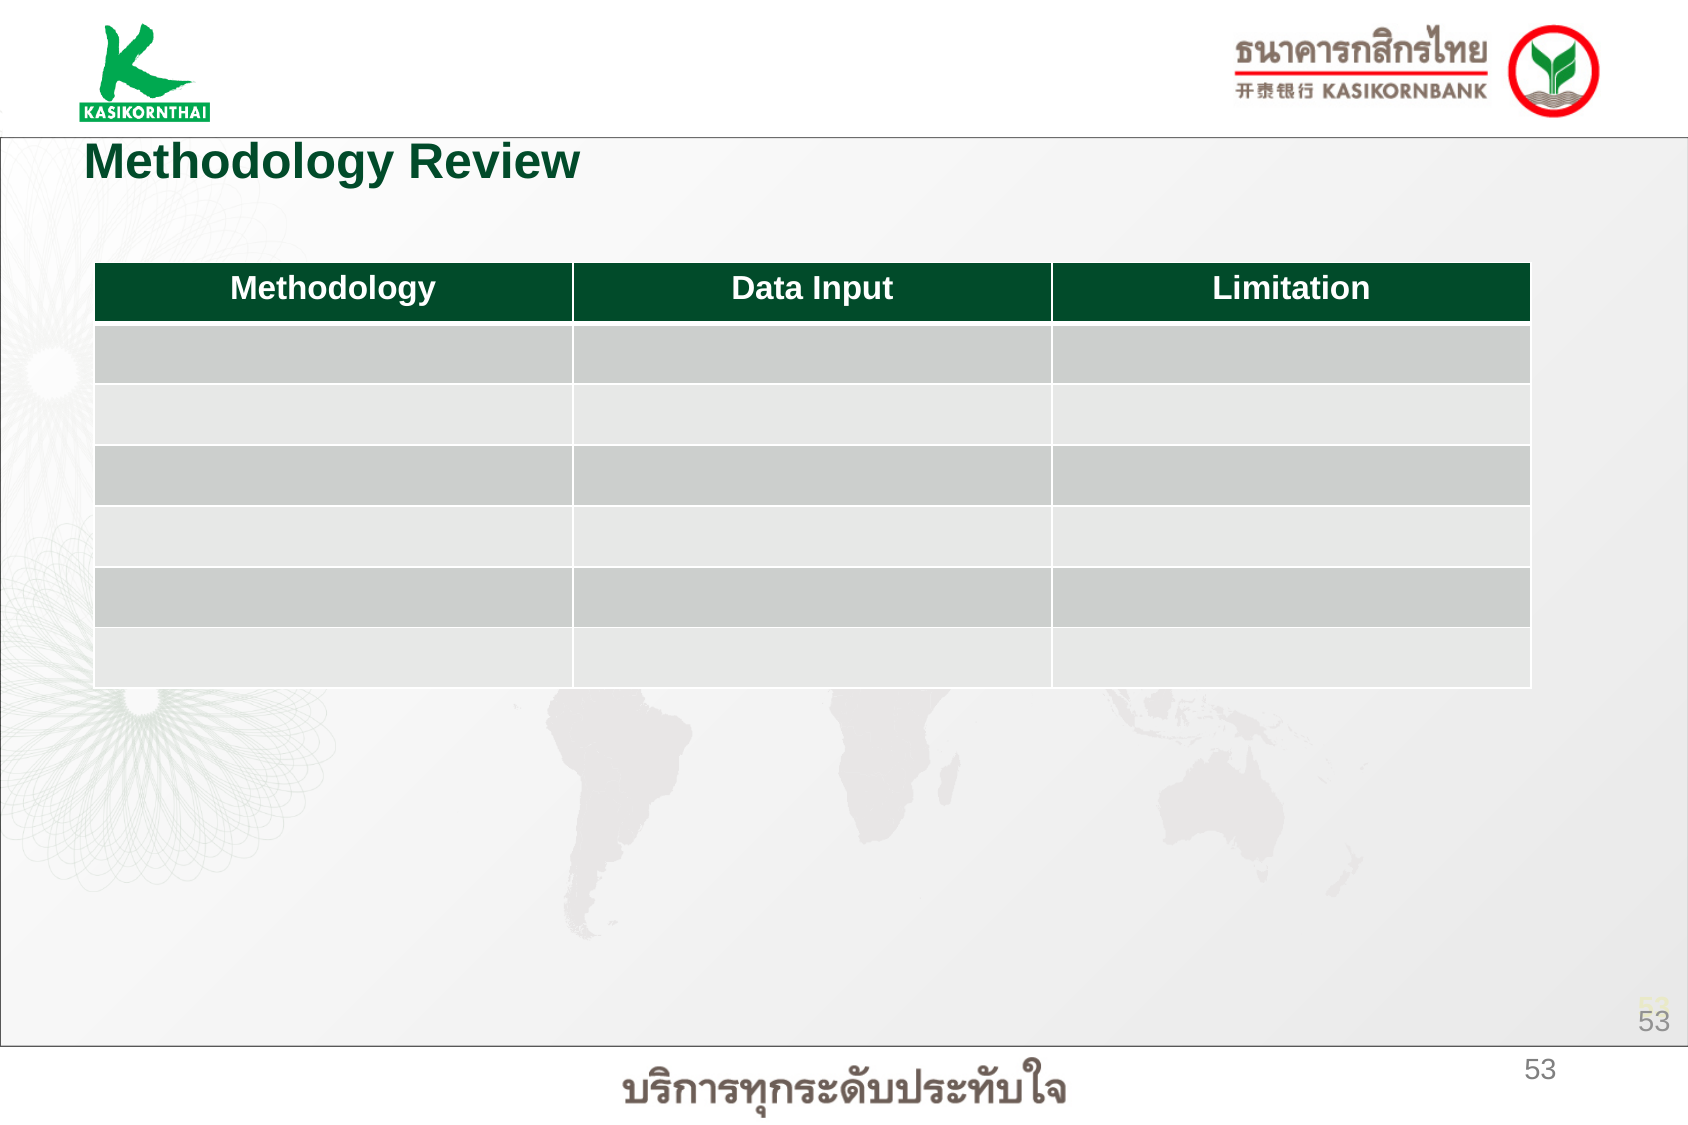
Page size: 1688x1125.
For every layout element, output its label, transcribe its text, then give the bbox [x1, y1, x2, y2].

table_cell [574, 326, 1051, 383]
table_cell [95, 326, 572, 383]
table_cell [95, 568, 572, 627]
table_header Limitation [1053, 263, 1530, 321]
table_cell [1053, 385, 1530, 444]
table_header Methodology [95, 263, 572, 321]
text_box Methodology Review [67, 128, 721, 190]
table_header Data Input [574, 263, 1051, 321]
table_cell [95, 446, 572, 505]
table_cell [1053, 628, 1530, 687]
table_cell [1053, 446, 1530, 505]
table_cell [574, 568, 1051, 627]
picture [79, 23, 210, 122]
table_cell [95, 628, 572, 687]
picture [1233, 23, 1601, 120]
table_cell [574, 446, 1051, 505]
picture [0, 1049, 1688, 1125]
table_cell [95, 507, 572, 566]
table_cell [1053, 326, 1530, 383]
table_cell [574, 628, 1051, 687]
table_cell [574, 385, 1051, 444]
table_cell [574, 507, 1051, 566]
table_cell [95, 385, 572, 444]
table_cell [1053, 507, 1530, 566]
slide_number 53 [1191, 1042, 1572, 1103]
table_cell [1053, 568, 1530, 627]
